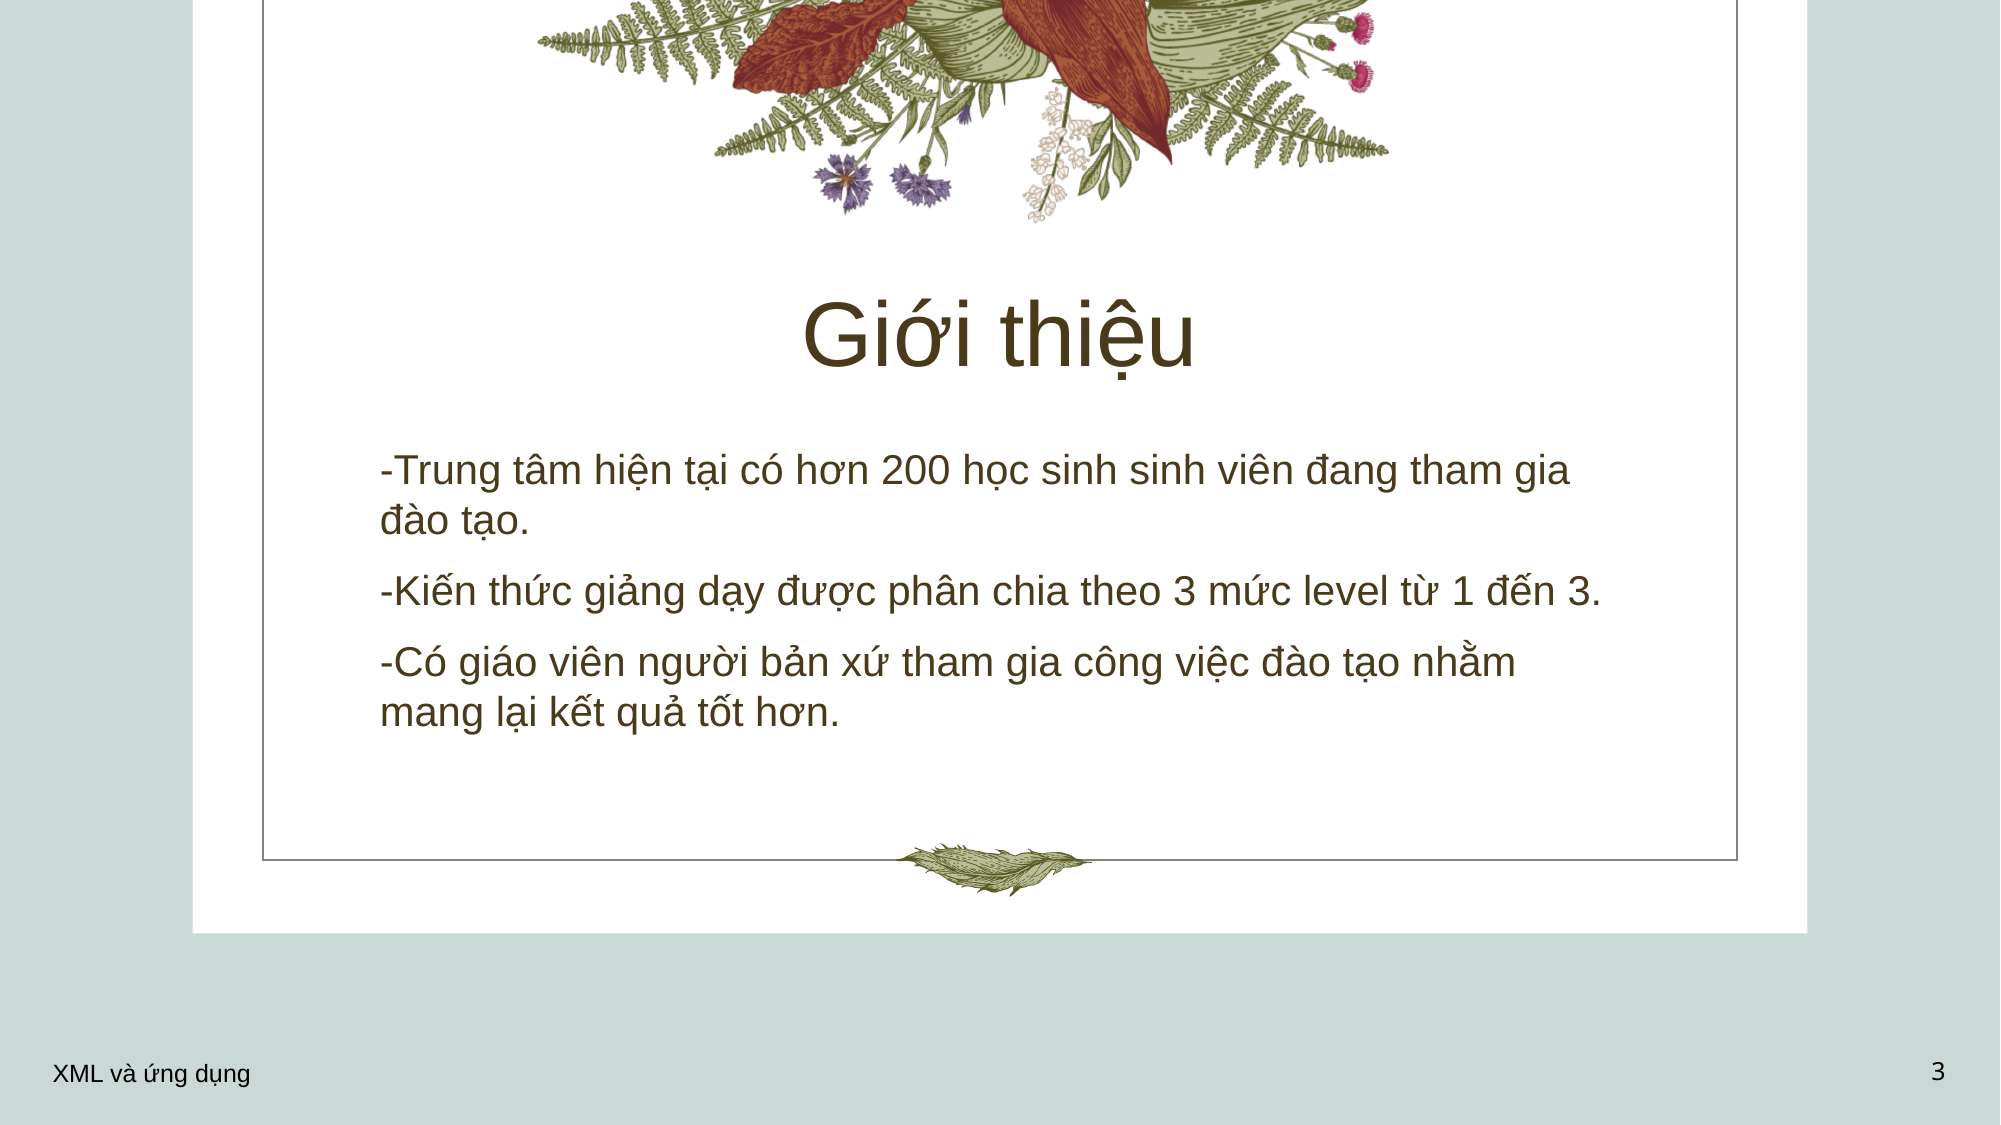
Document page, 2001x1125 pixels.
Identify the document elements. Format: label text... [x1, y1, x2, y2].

title Giới thiệu [286, 228, 1714, 446]
list -Trung tâm hiện tại có hơn 200 học sinh sinh viên đang tham gia đào tạo. -Kiến thức giảng dạy được phân chia theo 3 mức level từ 1 đến 3. -Có giáo viên người bản xứ tham gia công việc đào tạo nhằm mang lại kết quả tốt hơn. [364, 435, 1636, 878]
picture [535, 0, 1416, 228]
slide_number 3 [1510, 1042, 1961, 1103]
footer XML và ứng dụng [37, 1042, 713, 1103]
picture [894, 878, 1093, 897]
